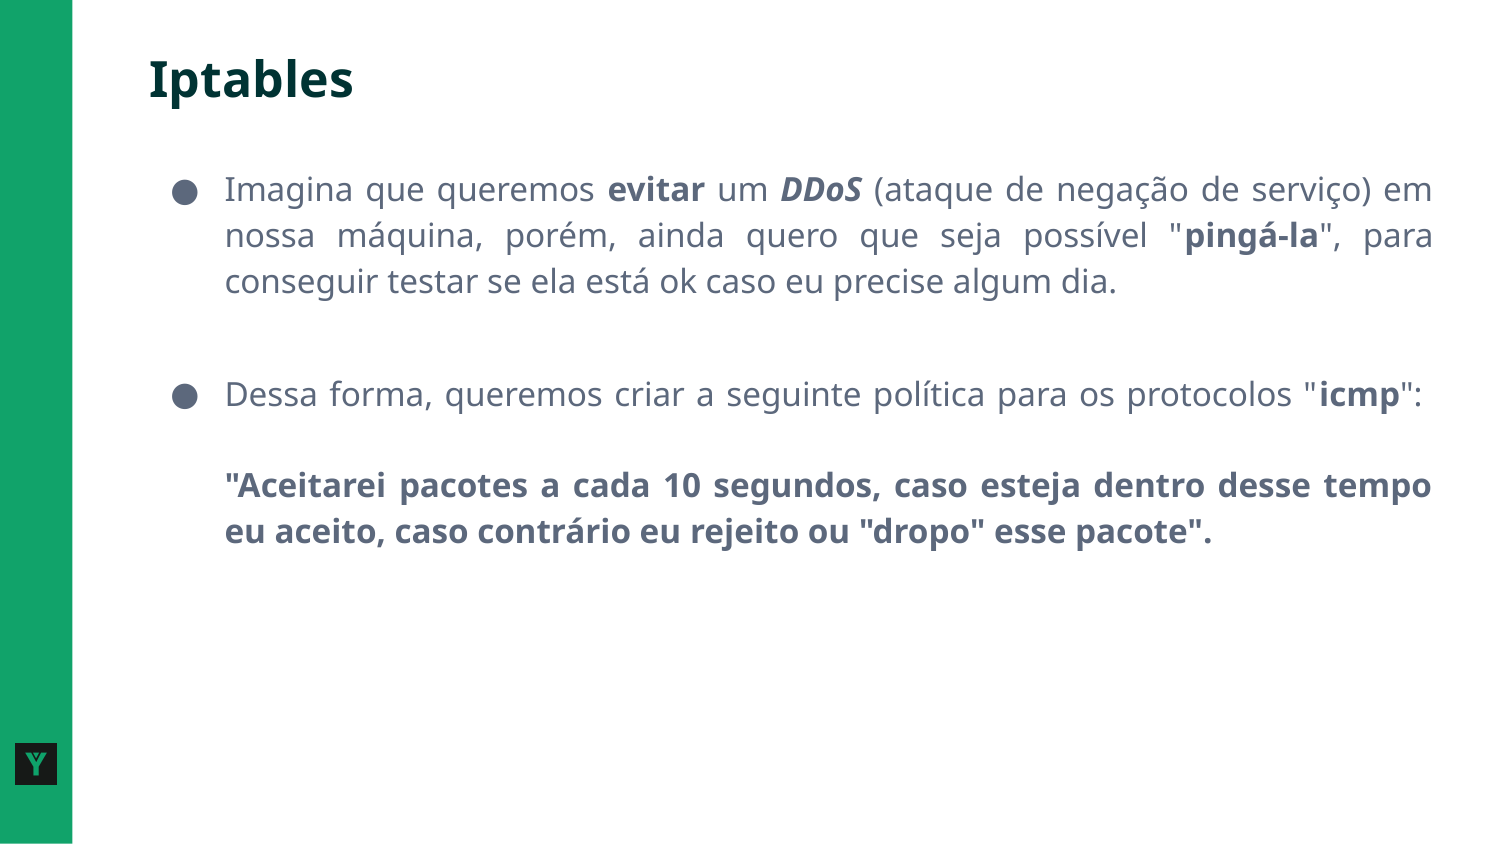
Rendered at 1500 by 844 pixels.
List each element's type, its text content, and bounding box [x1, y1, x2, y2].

title Iptables [134, 32, 1070, 123]
list Imagina que queremos evitar um DDoS (ataque de negação de serviço) em nossa máquina, porém, ainda quero que seja possível "pingá-la", para conseguir testar se ela está ok caso eu precise algum dia. Dessa forma, queremos criar a seguinte política para os protocolos "icmp": "Aceitarei pacotes a cada 10 segundos, caso esteja dentro desse tempo eu aceito, caso contrário eu rejeito ou "dropo" esse pacote". [134, 147, 1449, 844]
picture [15, 743, 57, 785]
